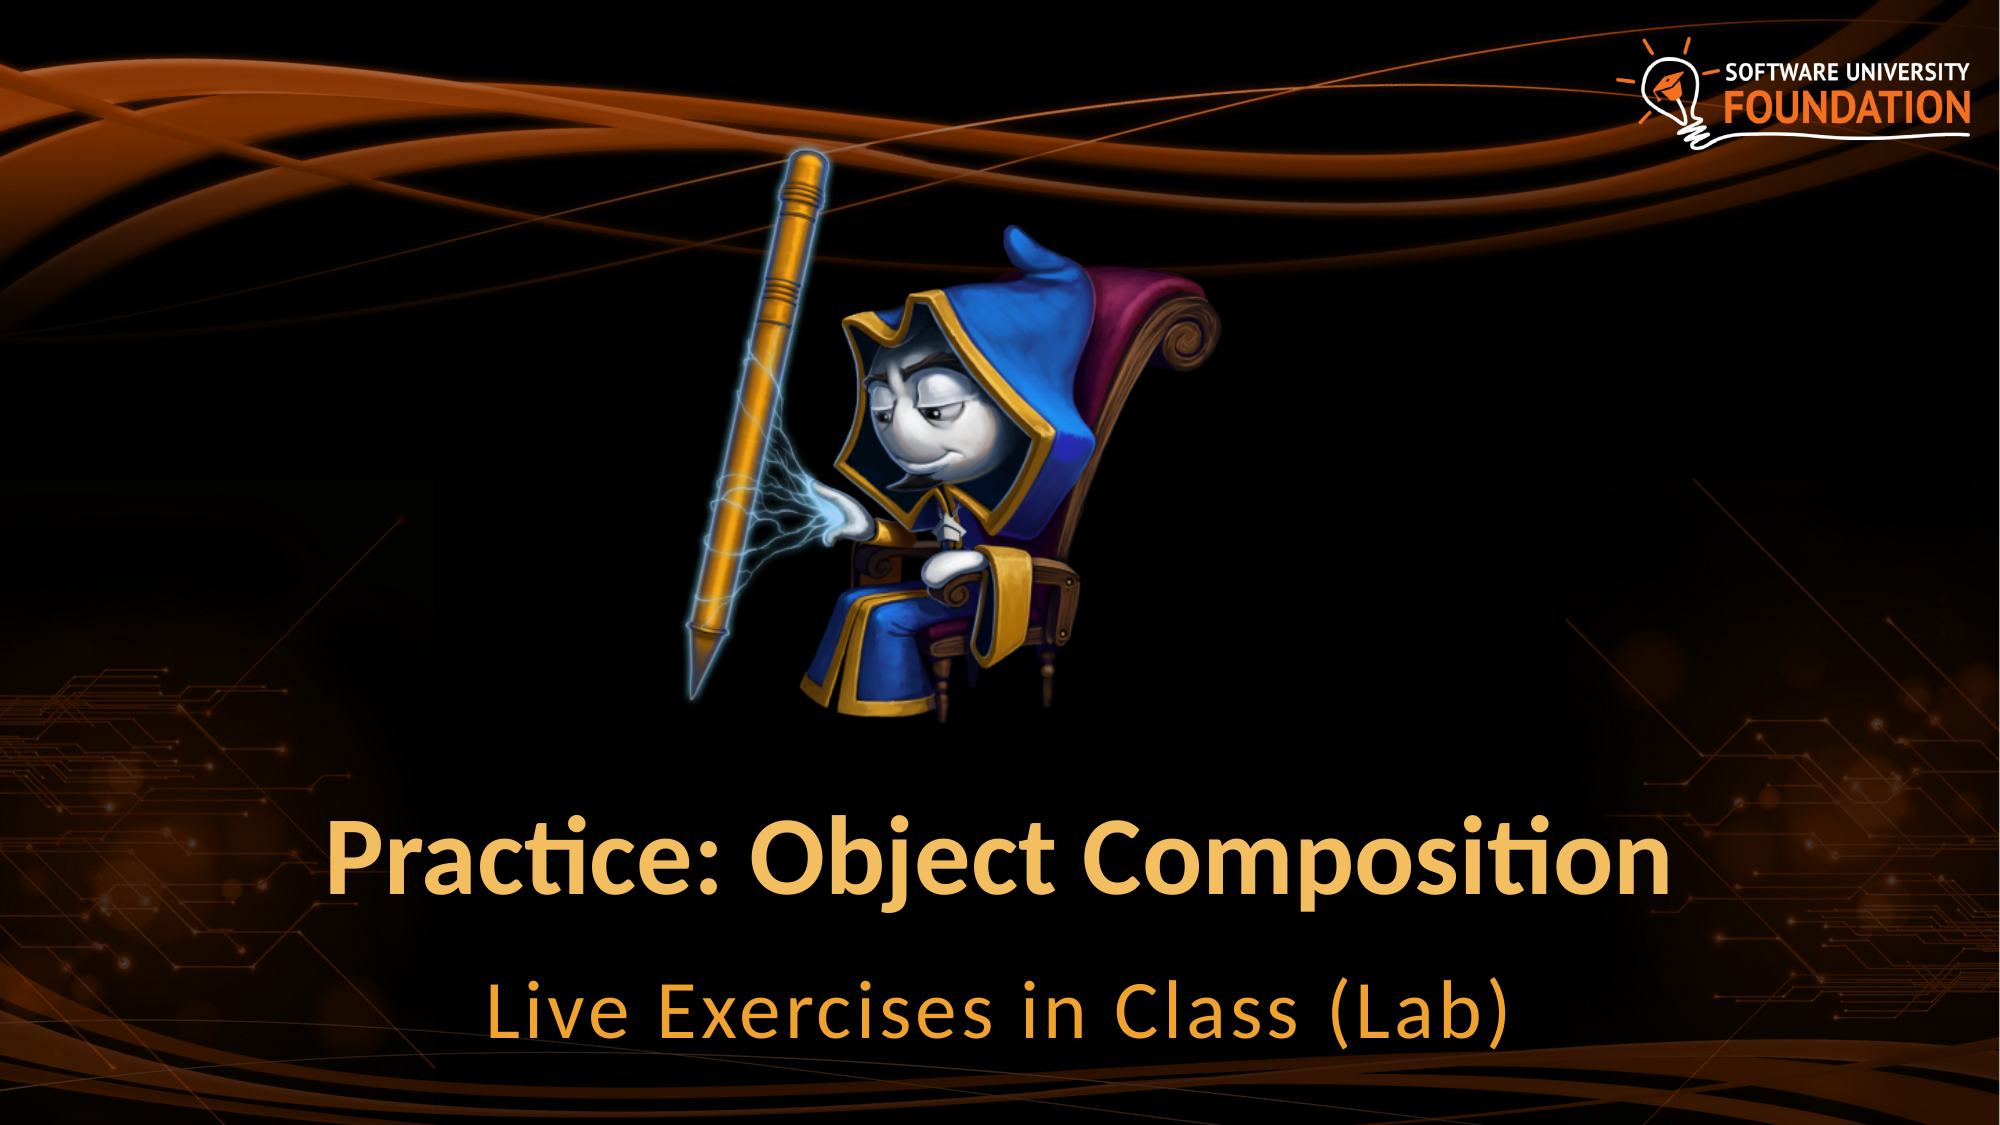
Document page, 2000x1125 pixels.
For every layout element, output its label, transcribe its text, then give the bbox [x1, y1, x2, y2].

text_box Practice: Object Composition [149, 790, 1850, 925]
text_box Live Exercises in Class (Lab) [149, 944, 1850, 1063]
picture [0, 0, 2000, 1125]
